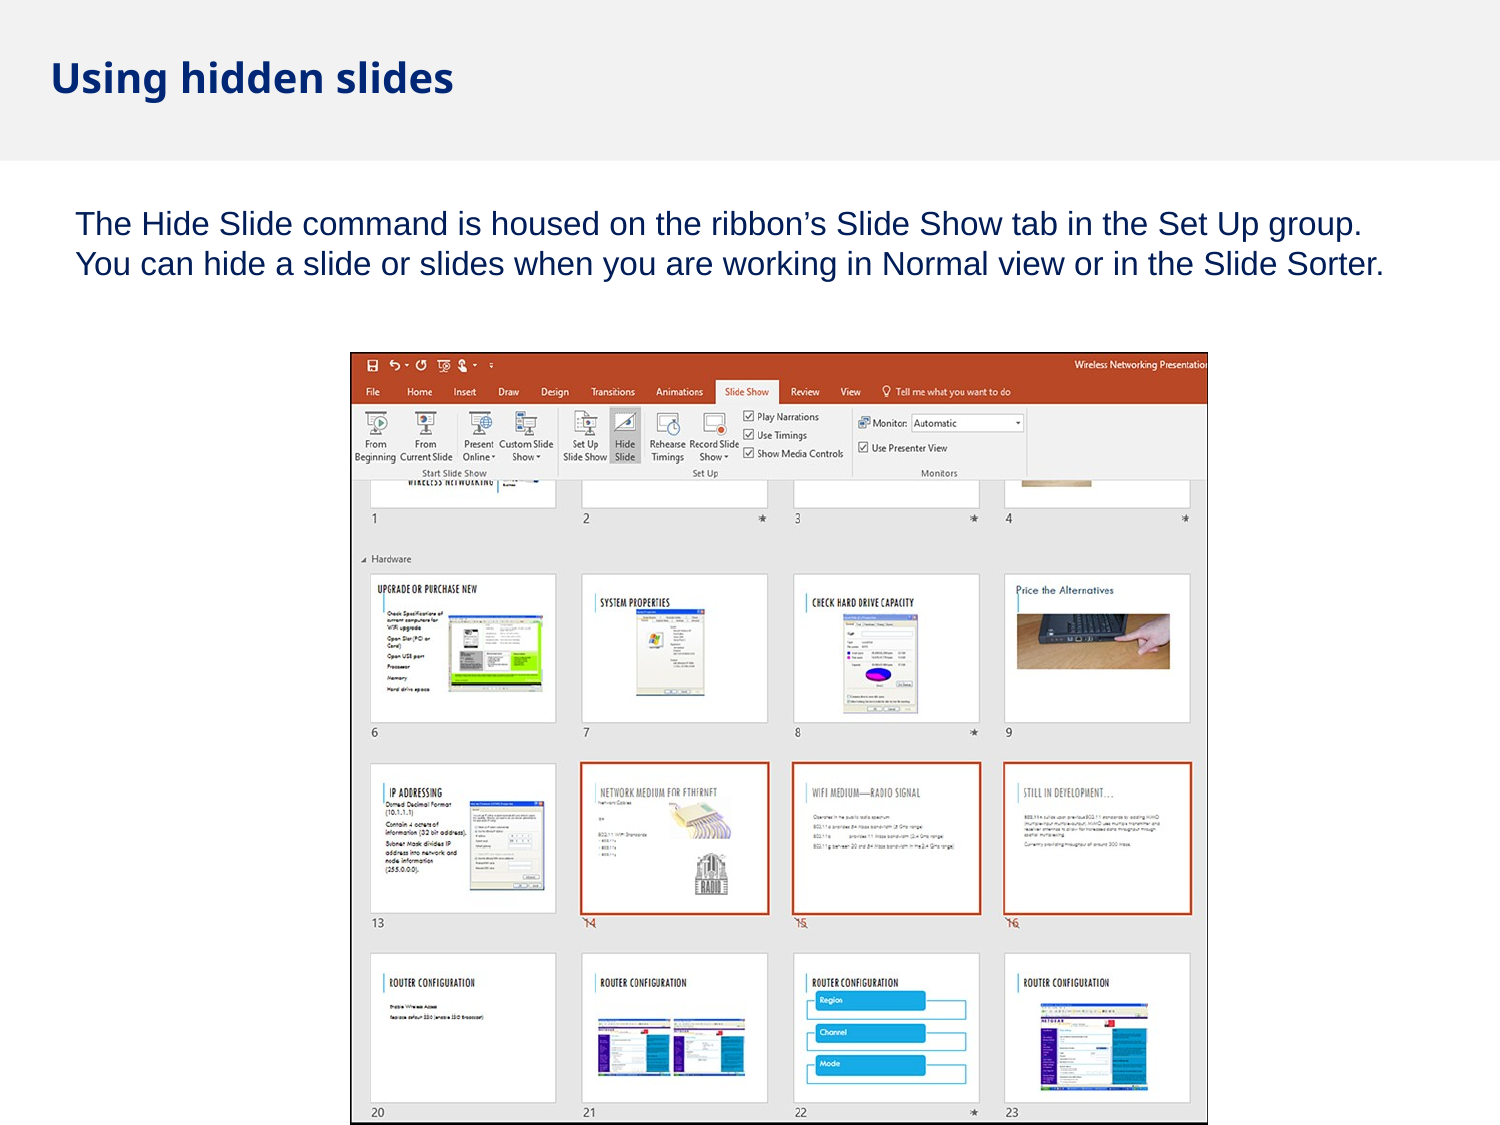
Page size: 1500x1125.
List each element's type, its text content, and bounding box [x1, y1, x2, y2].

title Using hidden slides [50, 50, 1425, 240]
text_box The Hide Slide command is housed on the ribbon’s Slide Show tab in the Set Up group. You can hide a slide or slides when you are working in Normal view or in the Slide Sorter. [74, 200, 1425, 322]
picture [349, 352, 1208, 1125]
